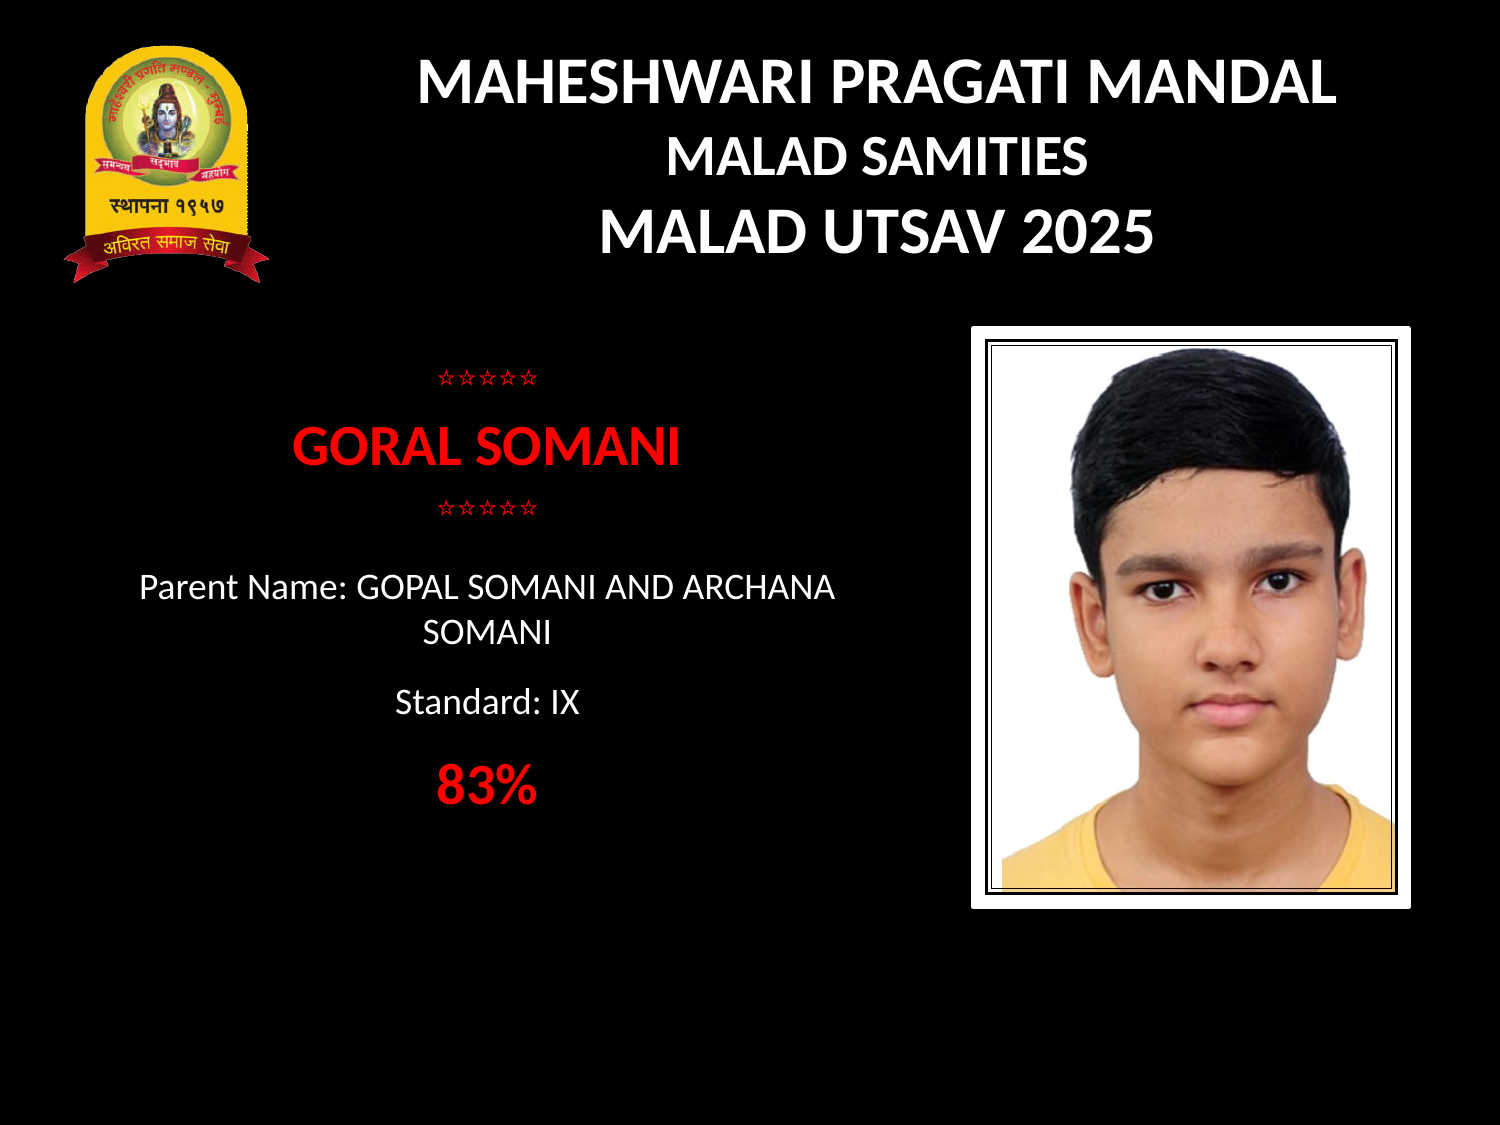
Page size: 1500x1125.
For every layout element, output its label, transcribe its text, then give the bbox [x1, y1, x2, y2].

text_box MAHESHWARI PRAGATI MANDAL MALAD SAMITIES MALAD UTSAV 2025 [401, 29, 1354, 275]
picture [974, 329, 1408, 907]
picture [29, 29, 297, 301]
text_box ⭐⭐⭐⭐⭐ GORAL SOMANI ⭐⭐⭐⭐⭐ Parent Name: GOPAL SOMANI AND ARCHANA SOMANI Standard: IX 83% [74, 351, 900, 824]
